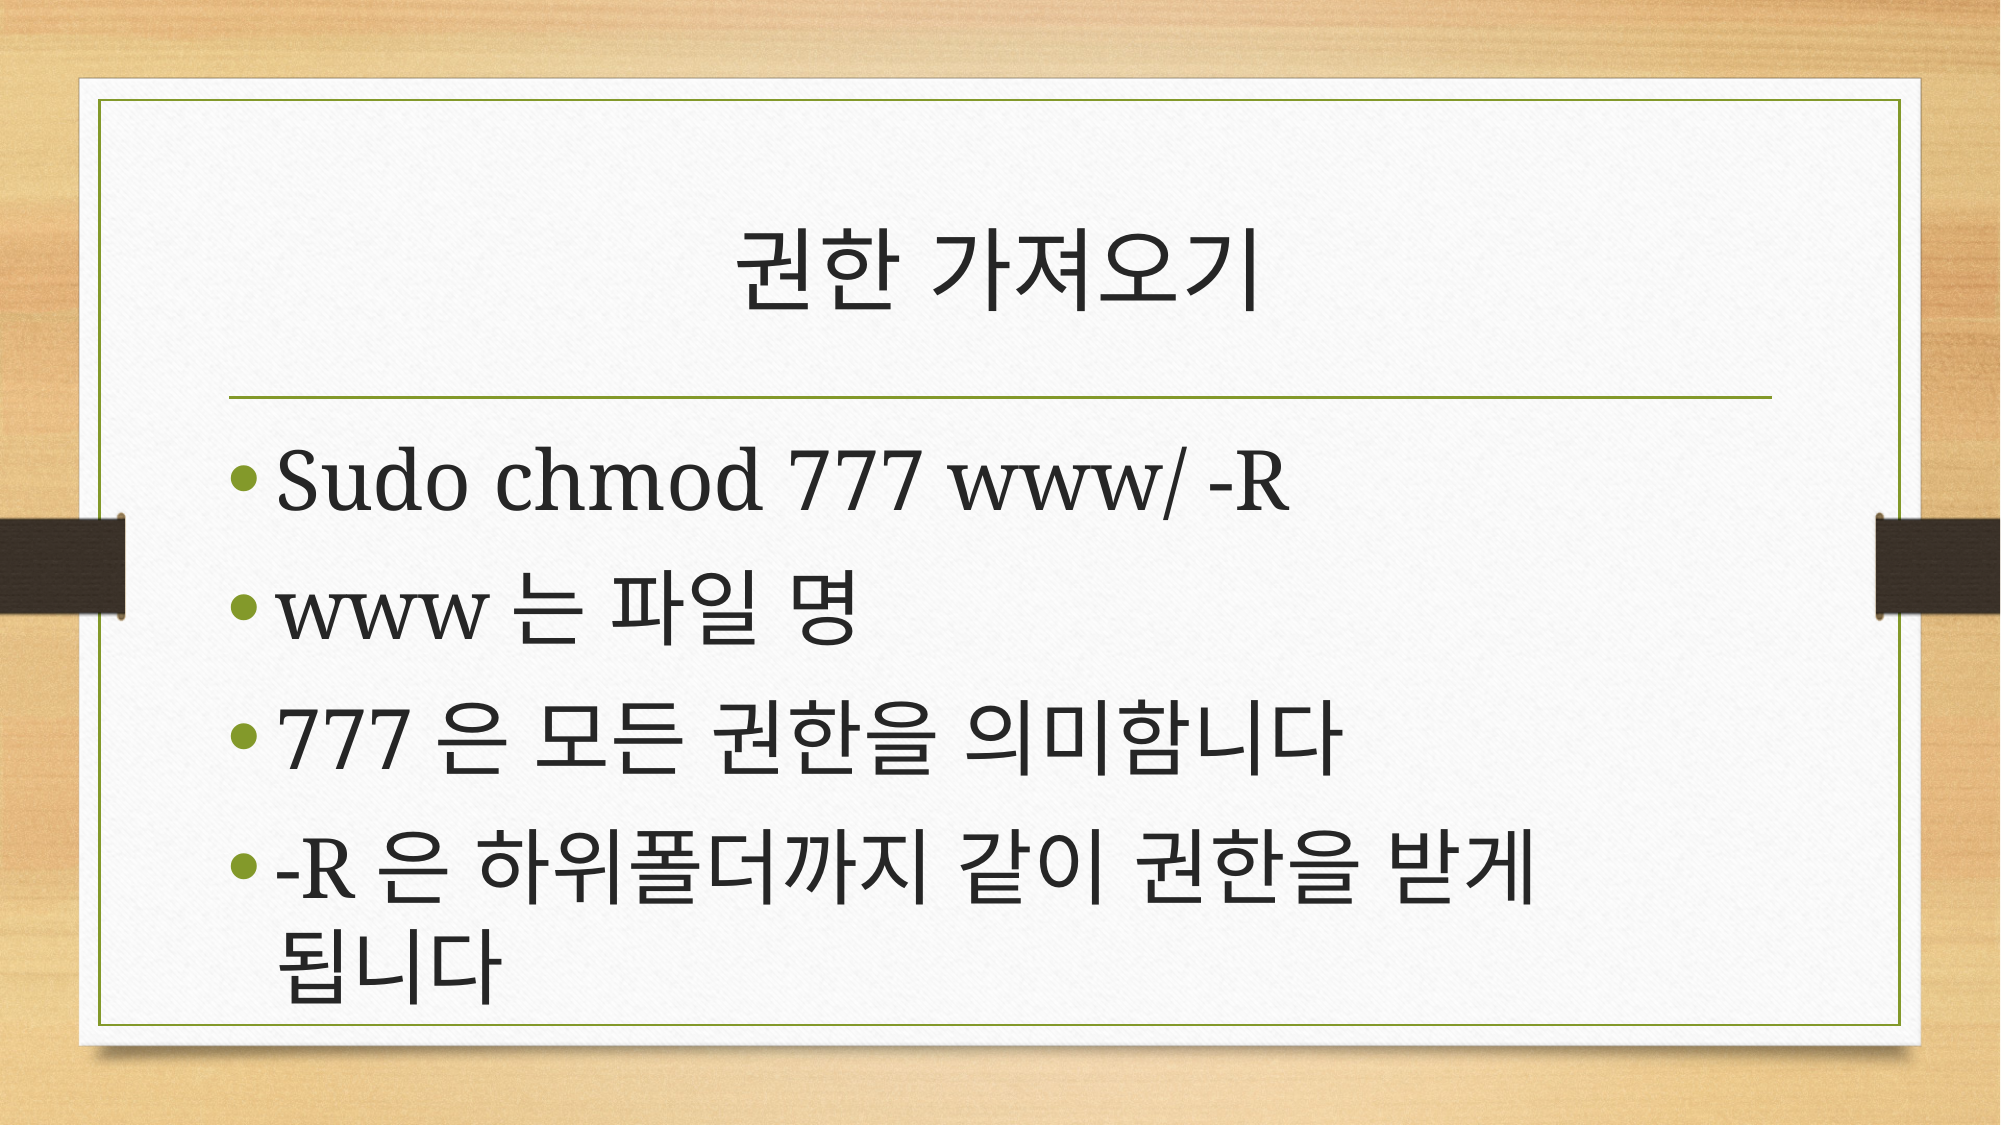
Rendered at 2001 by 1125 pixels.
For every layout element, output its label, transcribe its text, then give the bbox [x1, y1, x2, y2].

title 권한 가져오기 [212, 161, 1788, 375]
list Sudo chmod 777 www/ -R www는 파일 명 777은 모든 권한을 의미함니다 -R은 하위폴더까지 같이 권한을 받게 됩니다 [213, 420, 1788, 1029]
picture [0, 0, 2001, 1125]
